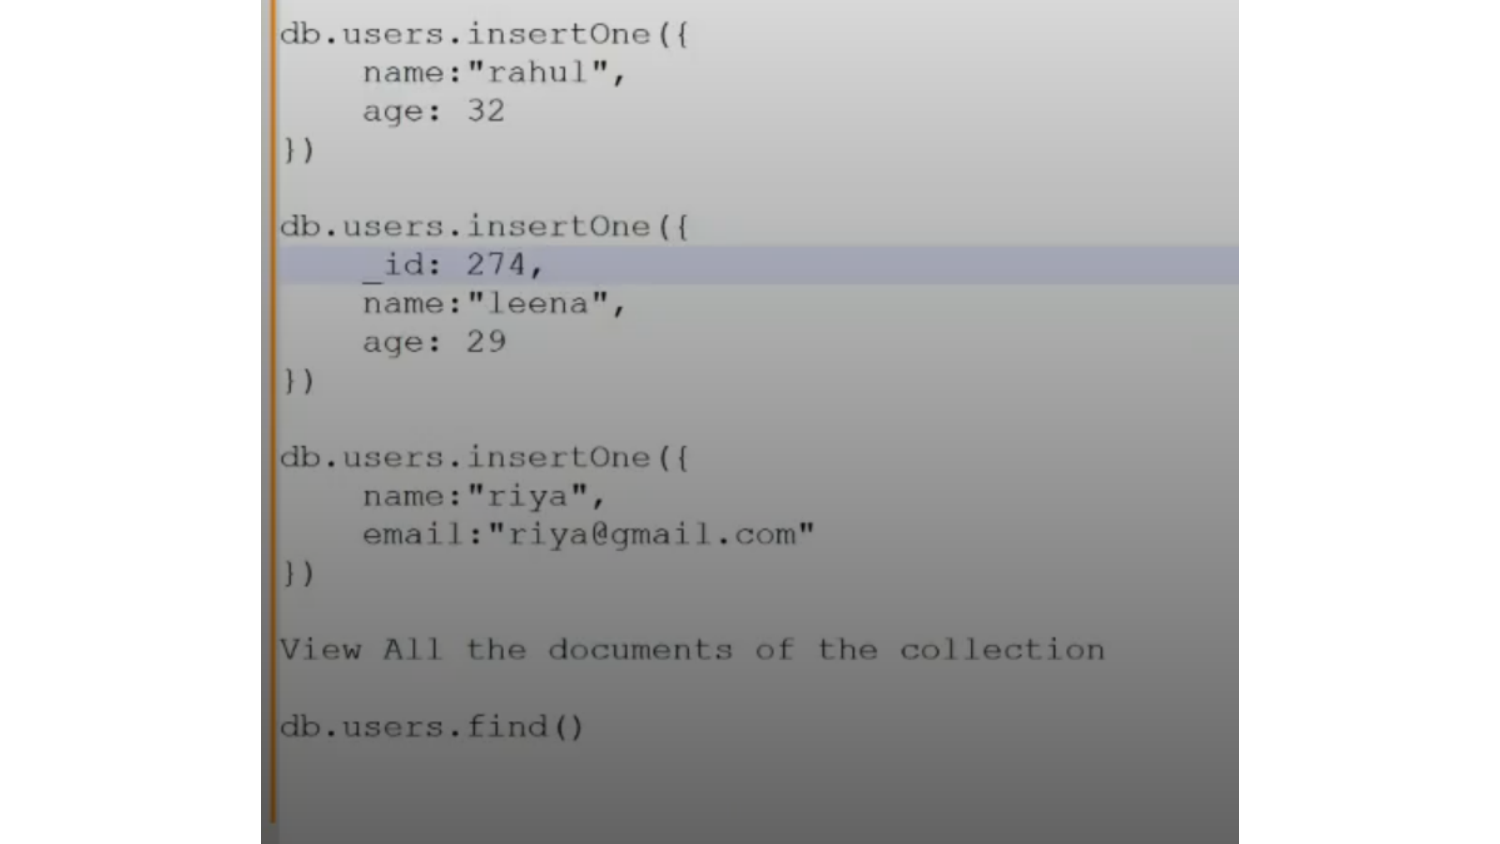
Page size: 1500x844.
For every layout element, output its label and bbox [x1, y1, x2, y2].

picture [261, 0, 1239, 844]
